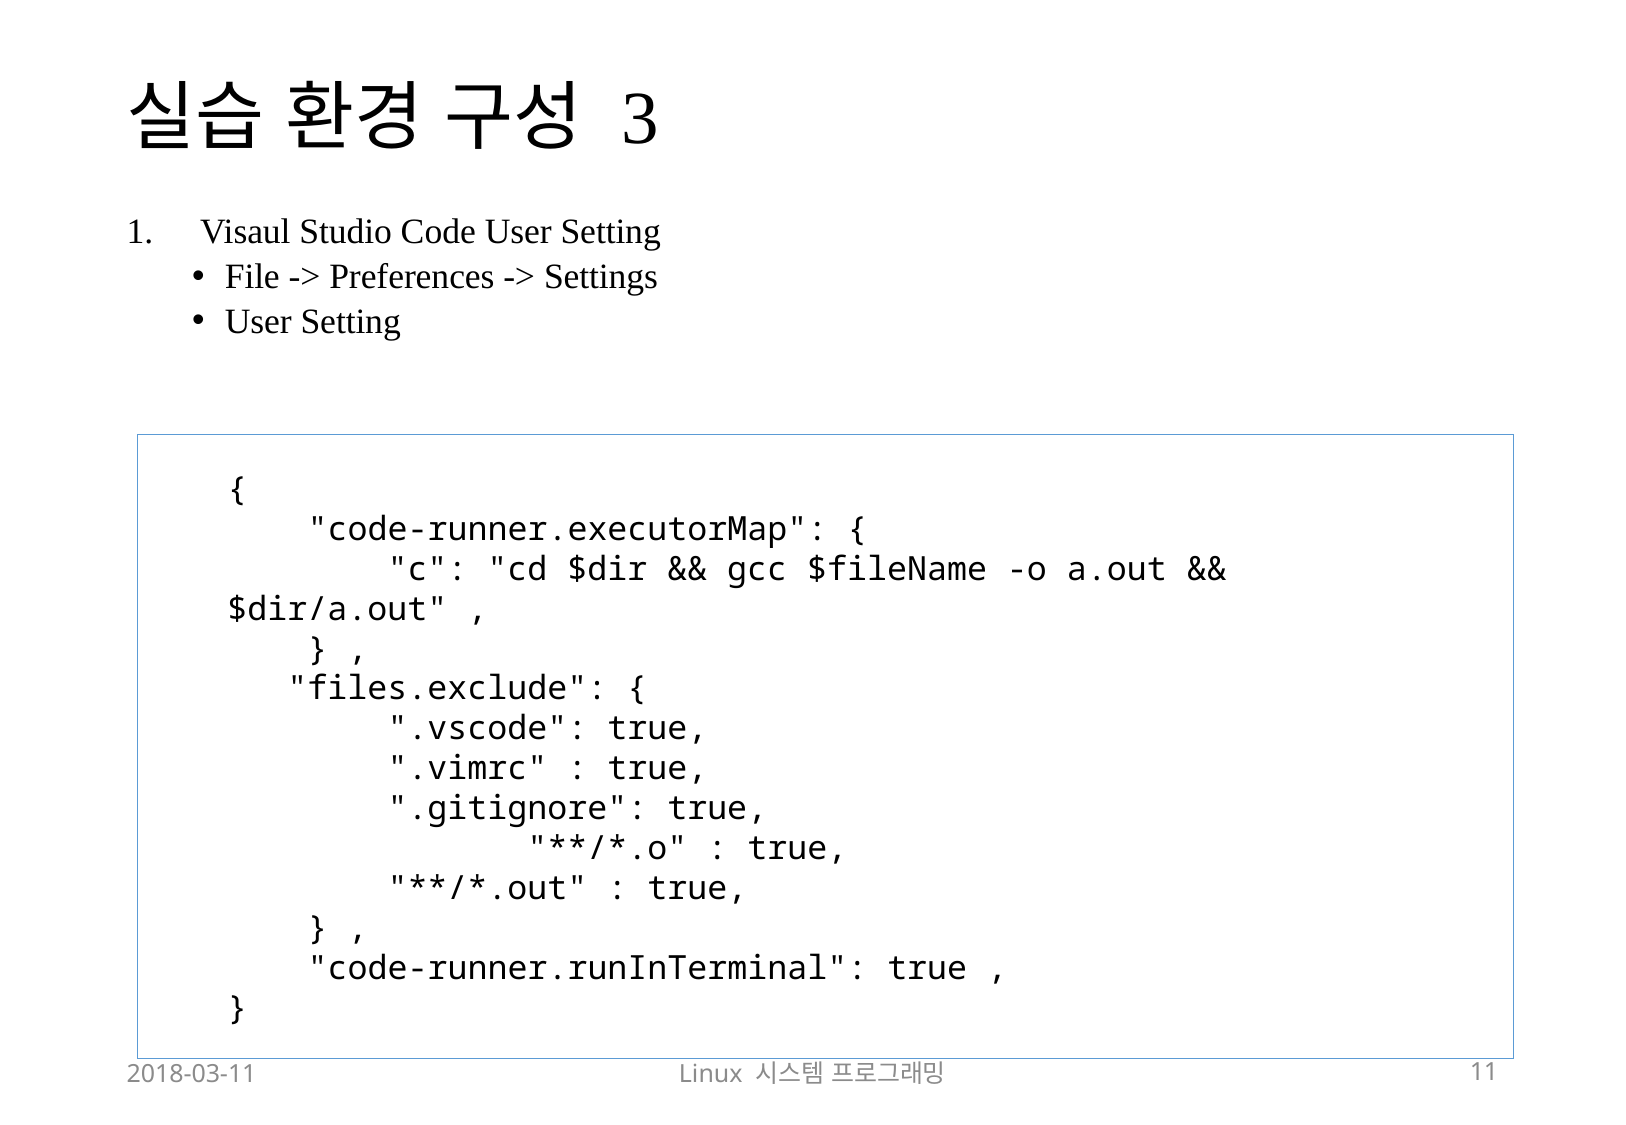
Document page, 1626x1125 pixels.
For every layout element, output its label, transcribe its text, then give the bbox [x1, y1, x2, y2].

footer Linux 시스템 프로그래밍 [538, 1059, 1087, 1103]
list Visaul Studio Code User Setting File -> Preferences -> Settings User Setting [111, 205, 1514, 350]
slide_number 11 [1147, 1059, 1514, 1103]
text_box { "code-runner.executorMap": { "c": "cd $dir && gcc $fileName -o a.out && $dir/a.out" , } , "files.exclude": { ".vscode": true, ".vimrc" : true, ".gitignore": true, "**/*.o" : true, "**/*.out" : true, } , "code-runner.runInTerminal": true , } [137, 434, 1514, 1059]
title 실습 환경 구성 3 [111, 59, 1514, 179]
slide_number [111, 1042, 478, 1103]
